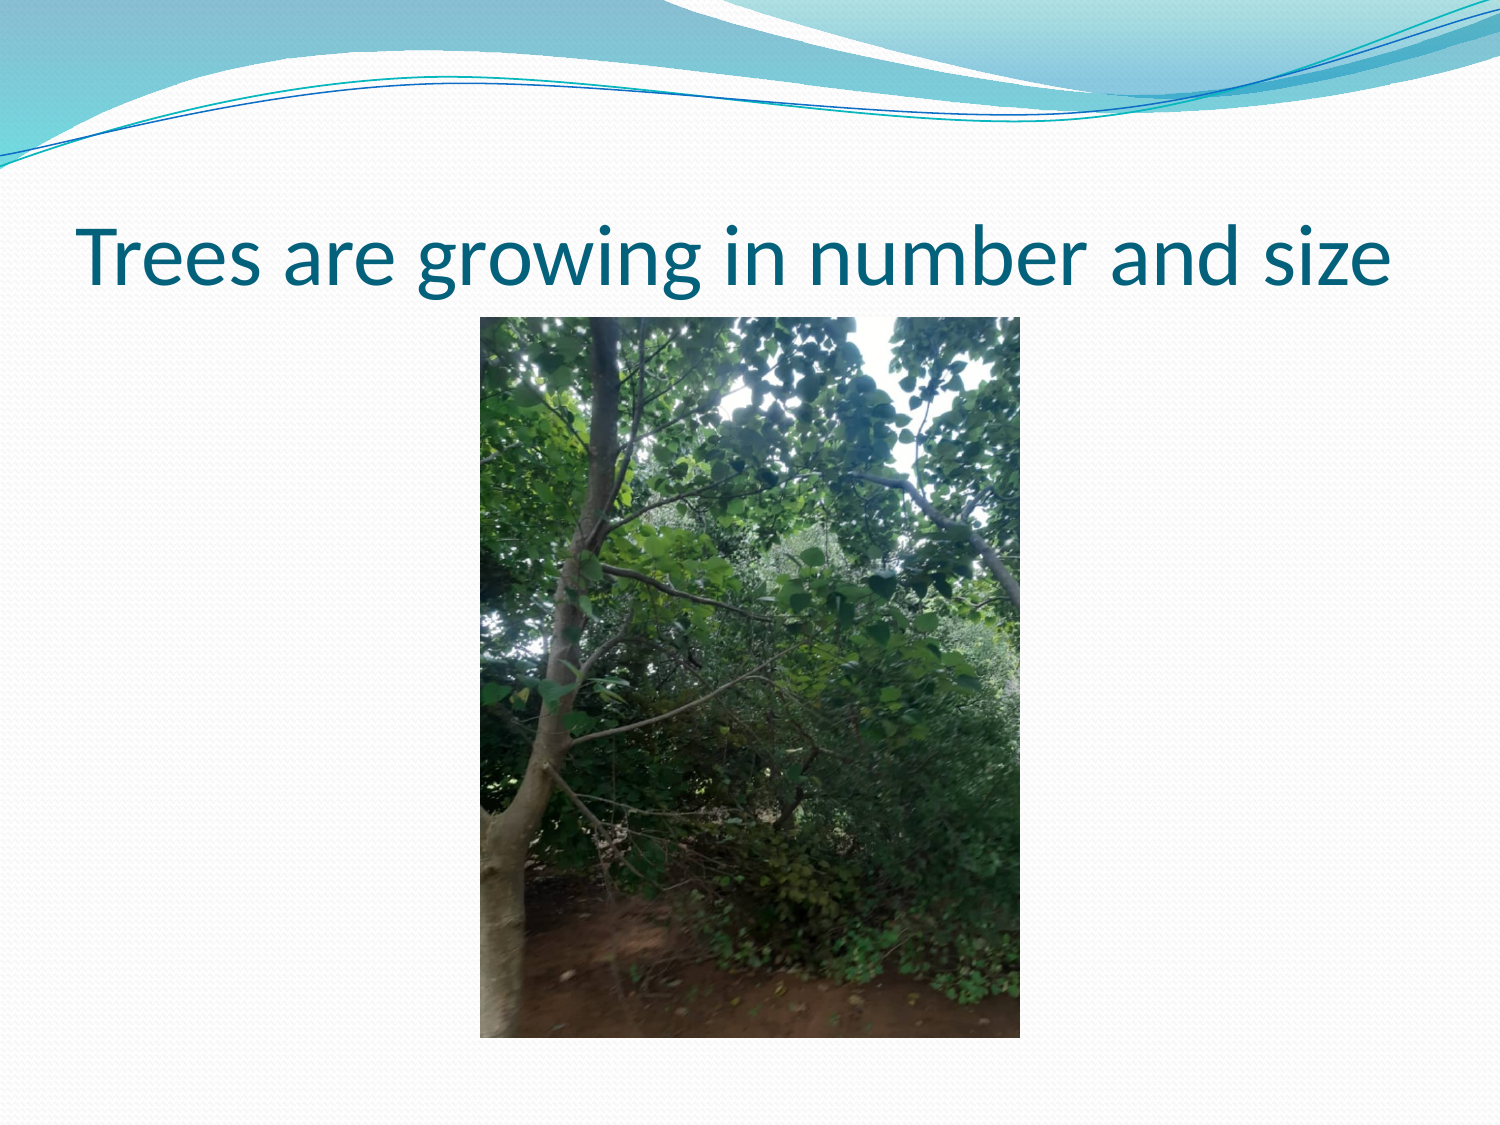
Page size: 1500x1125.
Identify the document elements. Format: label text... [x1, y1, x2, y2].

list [480, 317, 1020, 1038]
title Trees are growing in number and size [75, 115, 1425, 303]
